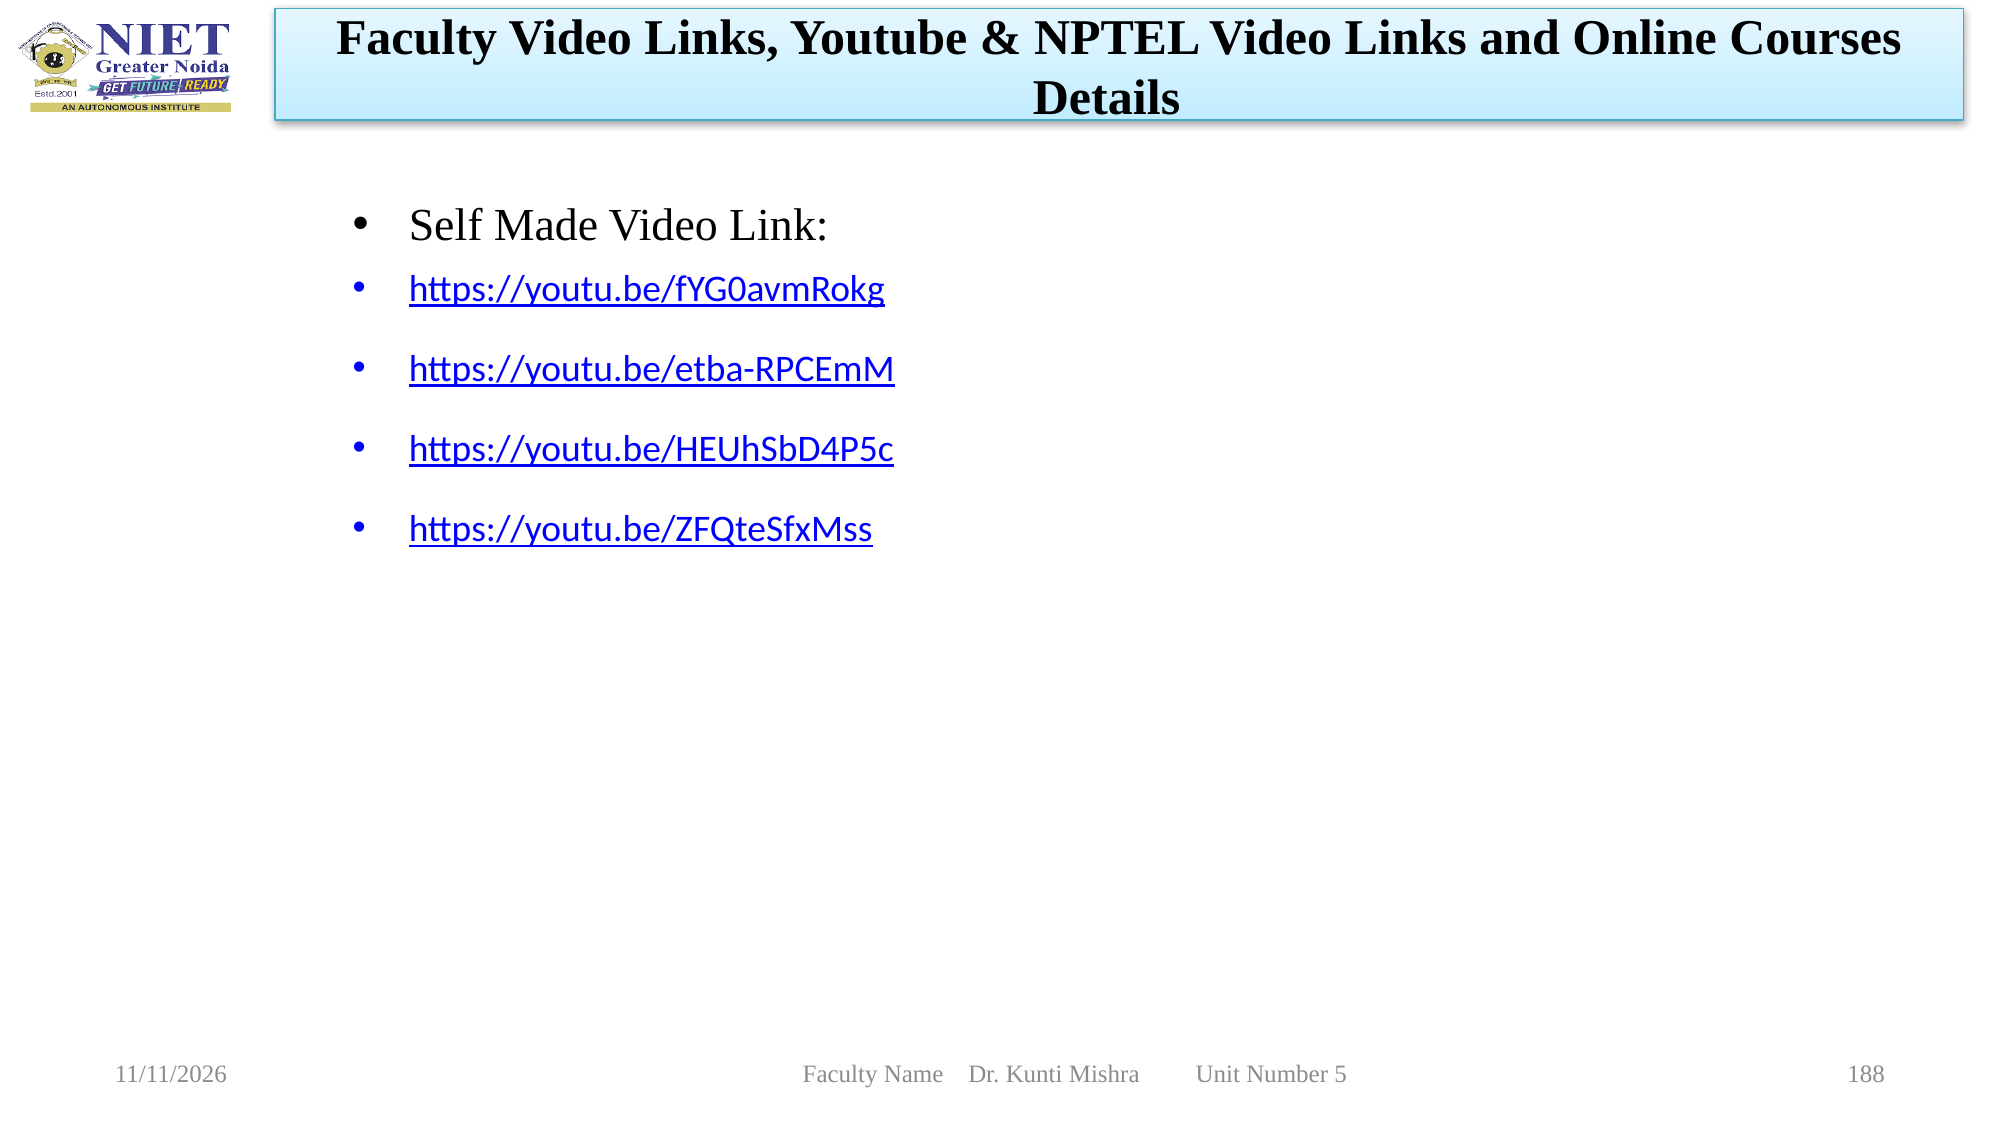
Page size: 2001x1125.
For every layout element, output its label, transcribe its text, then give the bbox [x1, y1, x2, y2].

slide_number 188 [1433, 1042, 1900, 1103]
text_box Faculty Video Links, Youtube & NPTEL Video Links and Online Courses Details [274, 8, 1964, 121]
footer Faculty Name Dr. Kunti Mishra Unit Number 5 [662, 1042, 1433, 1103]
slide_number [99, 1042, 567, 1103]
picture [17, 22, 231, 112]
list Self Made Video Link: https://youtu.be/fYG0avmRokg https://youtu.be/etba-RPCEmM https://youtu.be/HEUhSbD4P5c https://youtu.be/ZFQteSfxMss [337, 187, 1688, 930]
